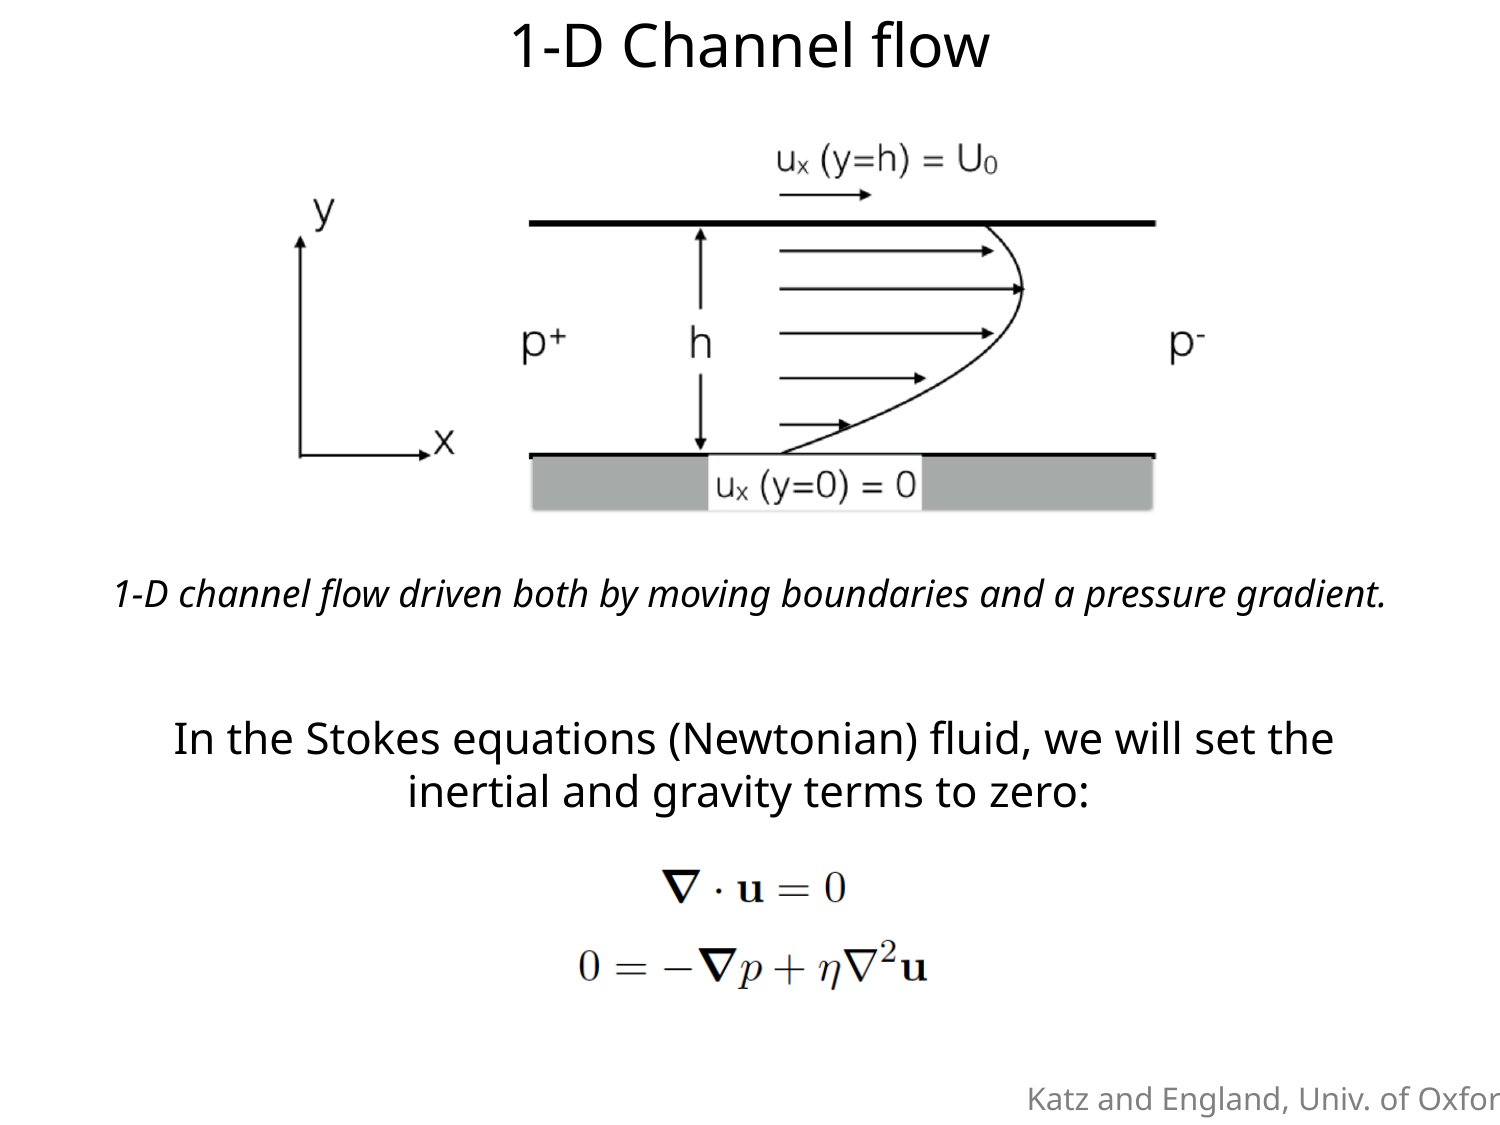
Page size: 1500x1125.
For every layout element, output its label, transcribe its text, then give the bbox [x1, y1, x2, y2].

text_box 1-D channel flow driven both by moving boundaries and a pressure gradient. [0, 562, 1500, 623]
text_box 1-D Channel flow [0, 0, 1500, 88]
text_box Katz and England, Univ. of Oxford [1011, 1071, 1500, 1125]
picture [268, 109, 1242, 541]
picture [550, 852, 949, 1011]
text_box In the Stokes equations (Newtonian) fluid, we will set the inertial and gravity terms to zero: [89, 703, 1421, 824]
